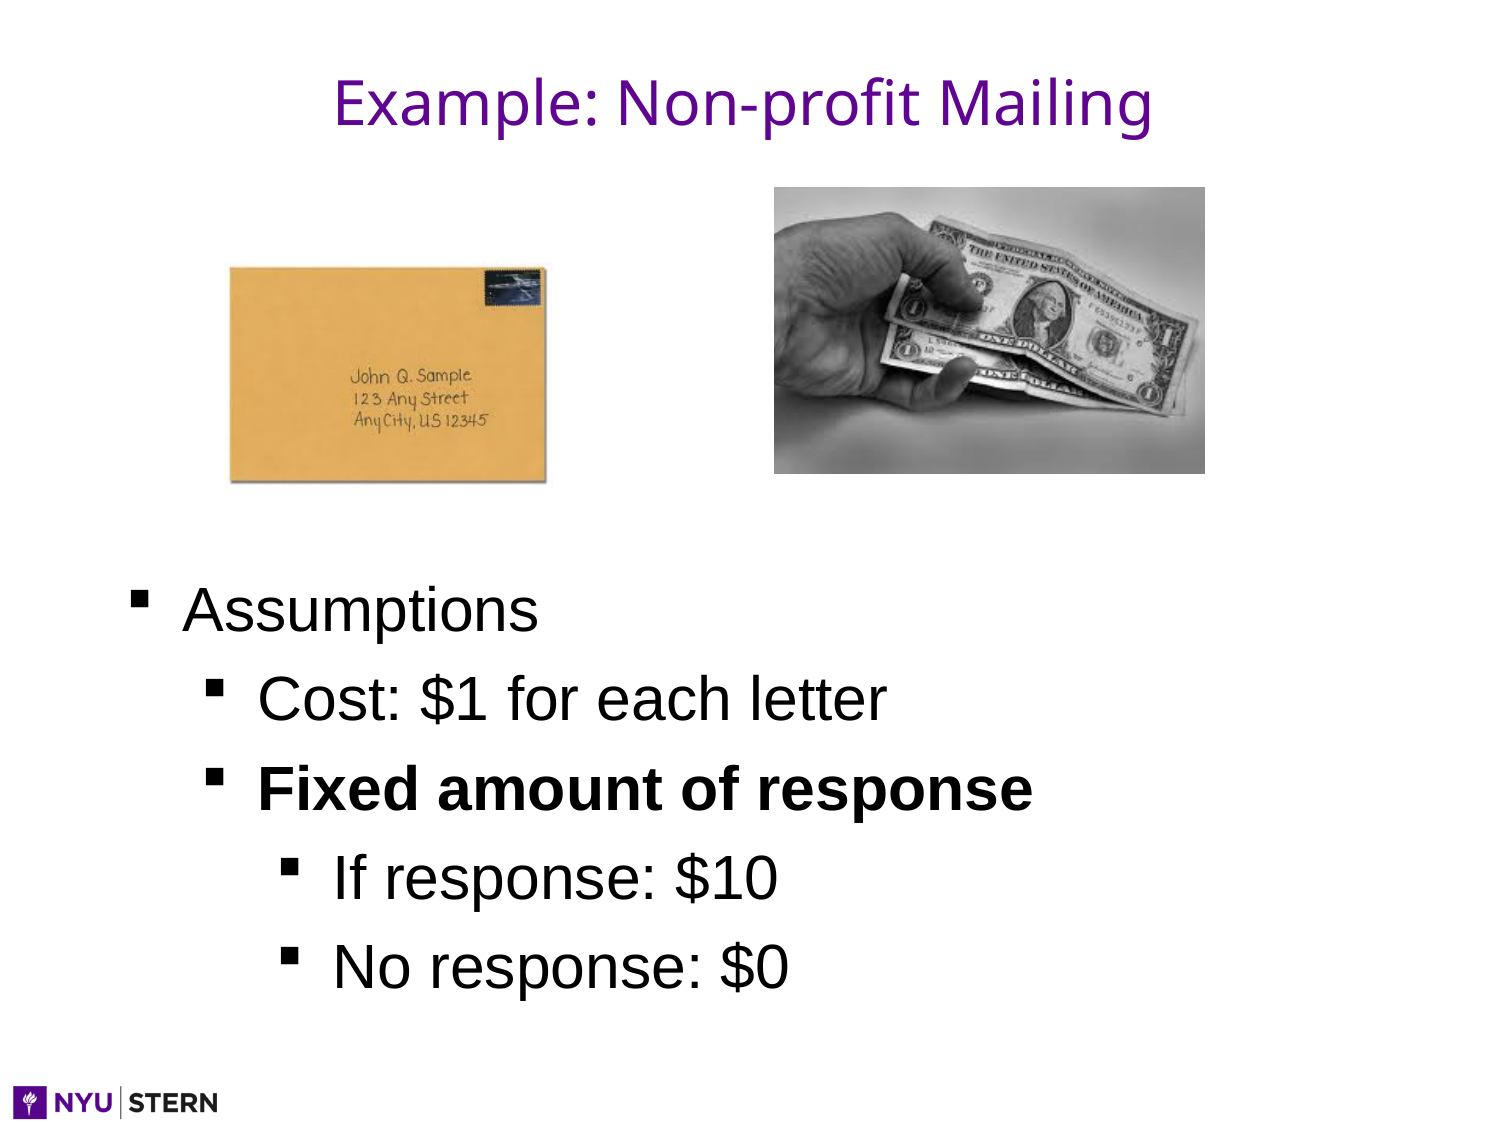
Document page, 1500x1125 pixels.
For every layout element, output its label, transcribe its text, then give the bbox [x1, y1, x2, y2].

title Example: Non-profit Mailing [50, 24, 1438, 175]
picture [774, 187, 1205, 474]
picture [0, 1038, 230, 1125]
picture [224, 262, 554, 488]
text_box Assumptions Cost: $1 for each letter Fixed amount of response If response: $10 No response: $0 [99, 560, 1400, 1049]
